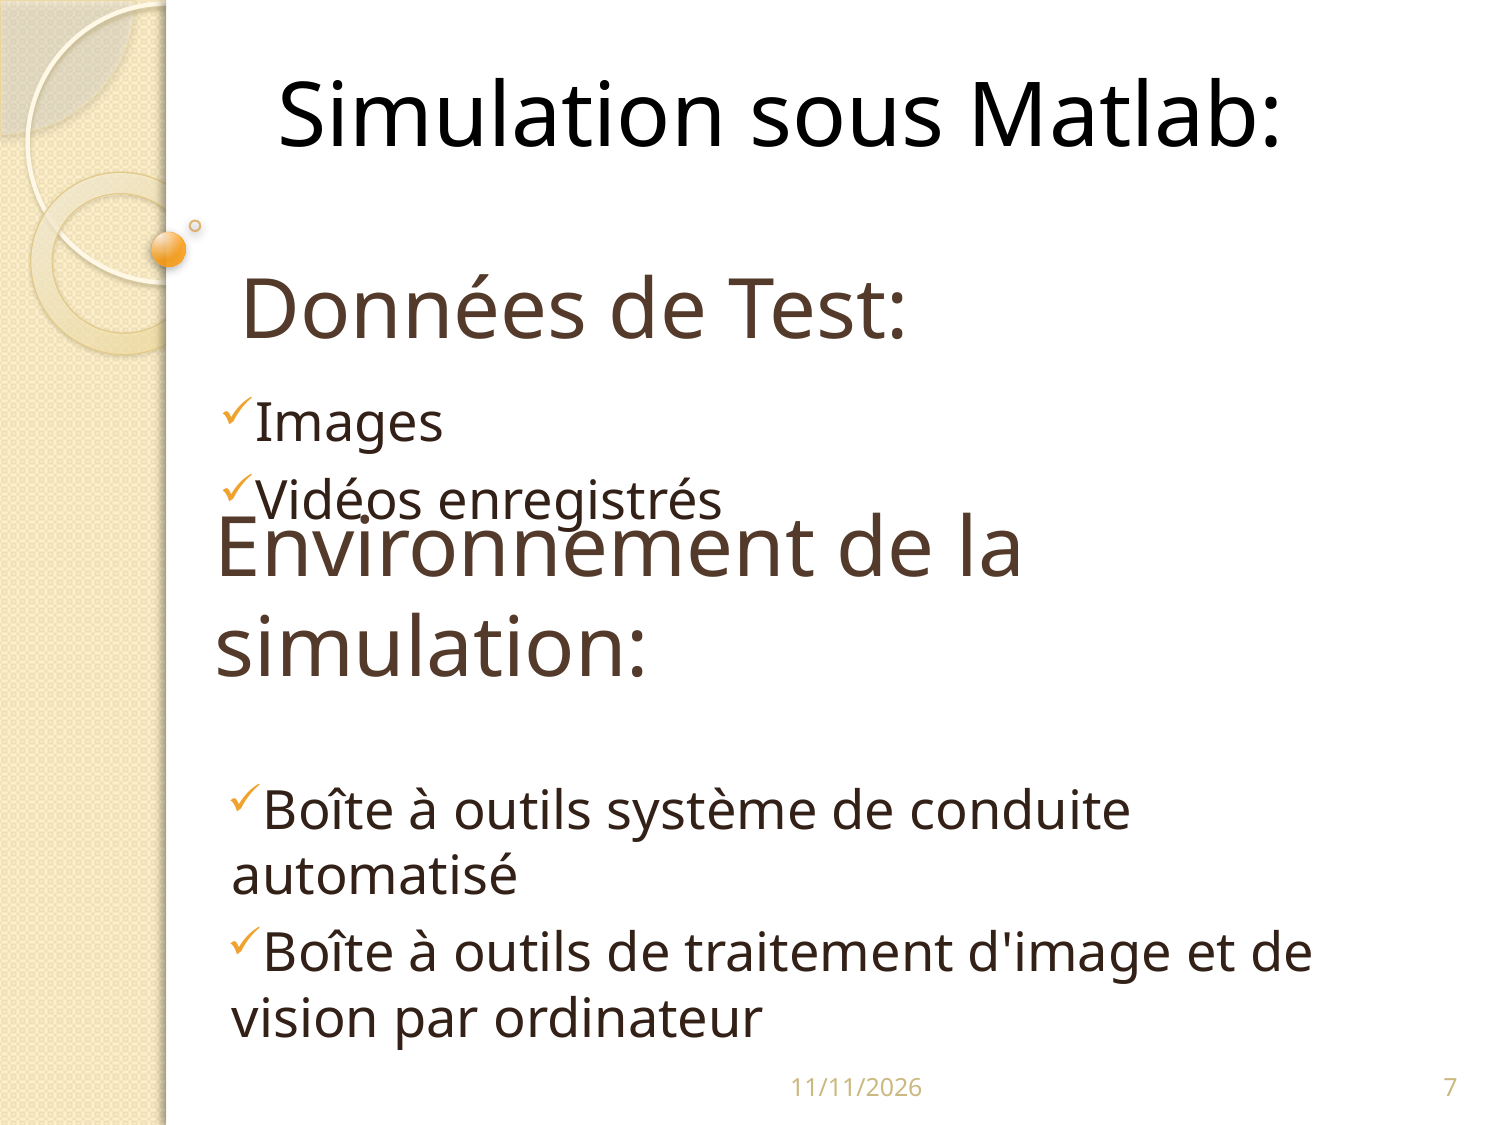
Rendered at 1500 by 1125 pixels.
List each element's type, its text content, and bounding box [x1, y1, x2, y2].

subtitle Images Vidéos enregistrés [200, 387, 1415, 563]
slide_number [587, 1034, 938, 1113]
slide_number 7 [1413, 1034, 1488, 1113]
title Données de Test: [225, 212, 940, 363]
text_box Boîte à outils système de conduite automatisé Boîte à outils de traitement d'image et de vision par ordinateur [212, 774, 1428, 1125]
text_box Environnement de la simulation: [199, 549, 1413, 701]
text_box Simulation sous Matlab: [262, 49, 1325, 173]
